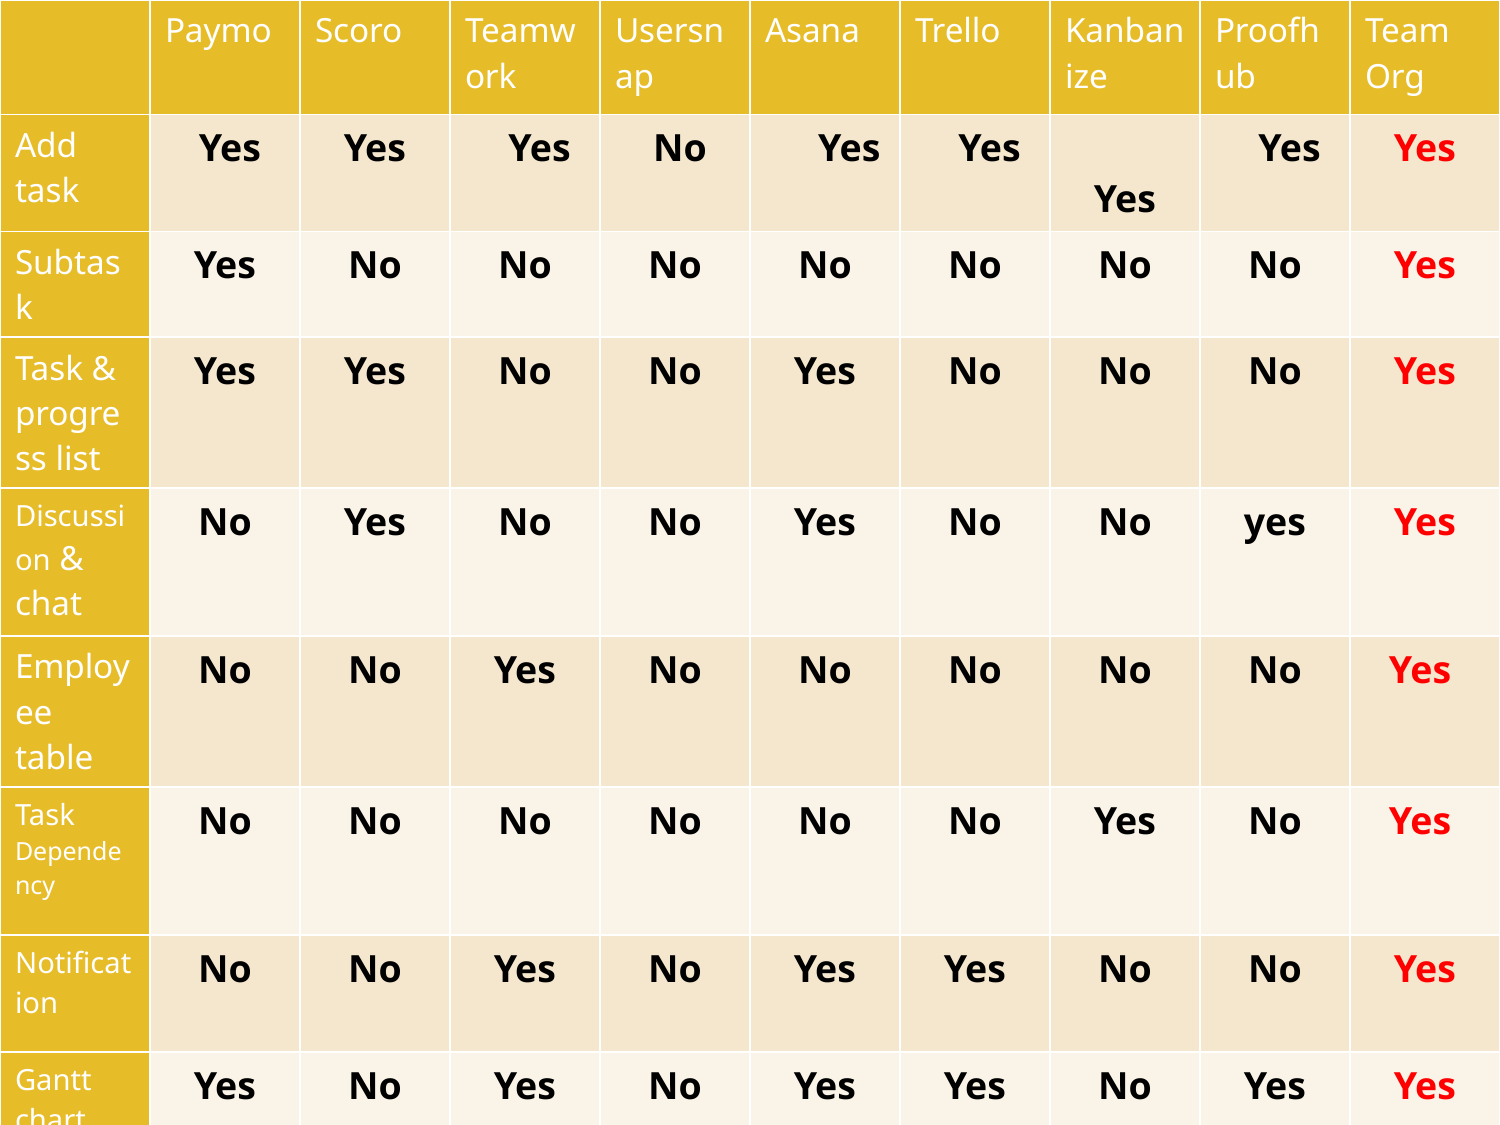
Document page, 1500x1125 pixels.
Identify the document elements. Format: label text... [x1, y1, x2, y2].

table_cell Yes [751, 936, 899, 1051]
table_cell No [901, 788, 1049, 934]
table_cell Yes [301, 115, 449, 231]
table_cell No [451, 338, 599, 487]
table_cell Yes [1351, 637, 1499, 786]
table_cell No [601, 637, 749, 786]
table_cell Yes [151, 115, 299, 231]
table_cell No [451, 489, 599, 635]
table_cell No [1051, 489, 1199, 635]
table_cell No [1051, 232, 1199, 336]
table_cell No [601, 788, 749, 934]
table_cell No [601, 115, 749, 231]
table_cell No [301, 788, 449, 934]
table_header Scoro [301, 1, 449, 114]
table_cell Yes [1351, 115, 1499, 231]
table_cell Yes [751, 1053, 899, 1125]
table_cell Yes [1351, 338, 1499, 487]
table_cell No [751, 788, 899, 934]
table_cell No [1051, 936, 1199, 1051]
table_header Teamwork [451, 1, 599, 114]
table_cell Yes [151, 338, 299, 487]
table_cell No [601, 1053, 749, 1125]
table_header Proofhub [1201, 1, 1349, 114]
table_cell No [601, 338, 749, 487]
table_cell No [751, 637, 899, 786]
table_cell No [1051, 338, 1199, 487]
table_header Asana [751, 1, 899, 114]
table_cell No [301, 637, 449, 786]
table_cell Yes [1201, 115, 1349, 231]
table_cell No [1201, 637, 1349, 786]
table_cell Yes [751, 489, 899, 635]
table_cell Yes [1201, 1053, 1349, 1125]
table_cell No [1051, 637, 1199, 786]
table_cell No [751, 232, 899, 336]
table_cell No [301, 1053, 449, 1125]
table_cell No [601, 936, 749, 1051]
table_cell No [451, 232, 599, 336]
table_cell Yes [451, 637, 599, 786]
table_cell Yes [901, 936, 1049, 1051]
table_cell Yes [451, 115, 599, 231]
table_cell Employee table [1, 637, 149, 786]
table_cell No [1201, 936, 1349, 1051]
table_cell Task & progress list [1, 338, 149, 487]
table_cell Yes [1351, 489, 1499, 635]
table_cell No [151, 489, 299, 635]
table_cell Subtask [1, 232, 149, 336]
table_cell Yes [451, 1053, 599, 1125]
table_cell Notification [1, 936, 149, 1051]
table_cell Yes [1351, 232, 1499, 336]
table_cell Yes [151, 232, 299, 336]
table_cell No [901, 489, 1049, 635]
table_cell No [1201, 232, 1349, 336]
table_cell yes [1201, 489, 1349, 635]
table_header Usersnap [601, 1, 749, 114]
table_cell Yes [451, 936, 599, 1051]
table_cell Yes [1051, 788, 1199, 934]
table_cell No [1201, 788, 1349, 934]
table_cell Add task [1, 115, 149, 231]
table_cell No [151, 637, 299, 786]
table_cell Yes [1351, 788, 1499, 934]
table_cell Task Dependency [1, 788, 149, 934]
table_cell No [901, 637, 1049, 786]
table_cell Yes [901, 1053, 1049, 1125]
table_cell Yes [751, 338, 899, 487]
table_cell Yes [301, 338, 449, 487]
table_cell No [301, 232, 449, 336]
table_cell No [451, 788, 599, 934]
table_cell Yes [1351, 936, 1499, 1051]
table_cell Yes [751, 115, 899, 231]
table_cell No [301, 936, 449, 1051]
table_header Team Org [1351, 1, 1499, 114]
table_cell Yes [1351, 1053, 1499, 1125]
table_cell No [1201, 338, 1349, 487]
table_header Trello [901, 1, 1049, 114]
table_cell No [151, 788, 299, 934]
table_cell No [601, 232, 749, 336]
table_cell Yes [901, 115, 1049, 231]
table_cell No [1051, 1053, 1199, 1125]
table_cell Yes [151, 1053, 299, 1125]
table_cell No [151, 936, 299, 1051]
table_cell No [601, 489, 749, 635]
table_header [1, 1, 149, 114]
table_cell Yes [301, 489, 449, 635]
table_cell Discussion & chat [1, 489, 149, 635]
table_header Paymo [151, 1, 299, 114]
table_cell Yes [1051, 115, 1199, 231]
table_header Kanbanize [1051, 1, 1199, 114]
table_cell Gantt chart [1, 1053, 149, 1125]
table_cell No [901, 232, 1049, 336]
table_cell No [901, 338, 1049, 487]
